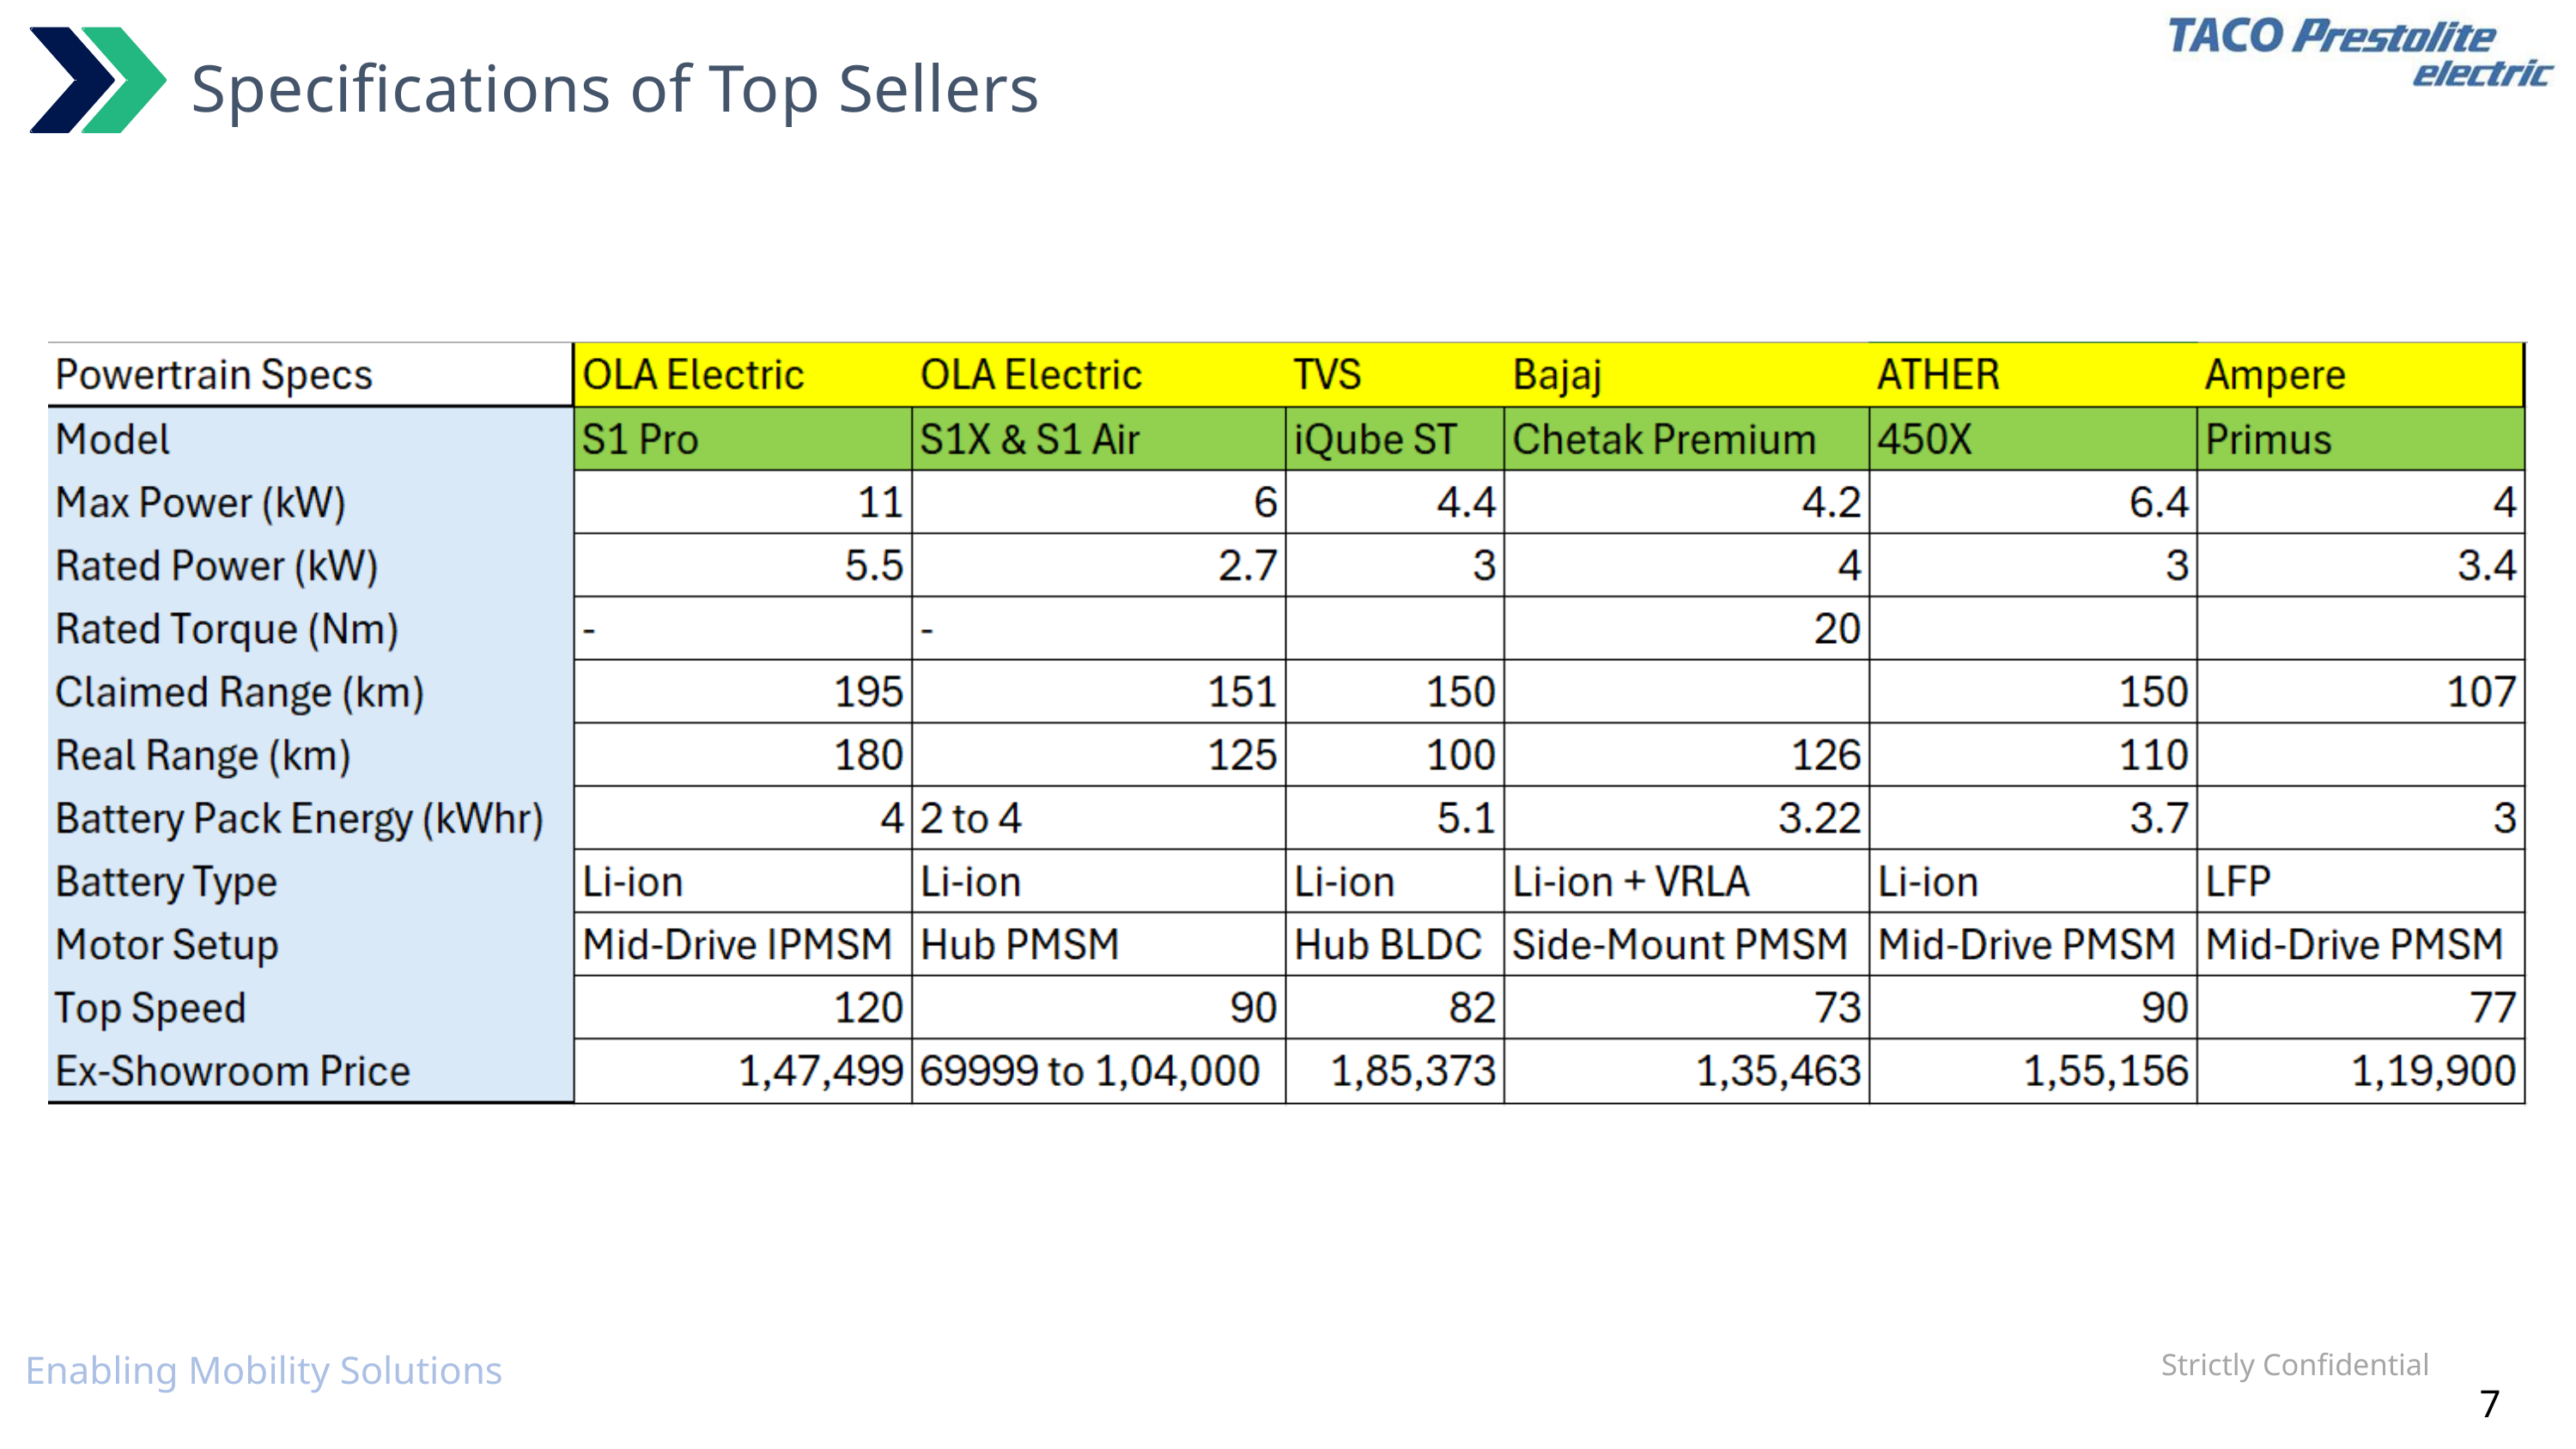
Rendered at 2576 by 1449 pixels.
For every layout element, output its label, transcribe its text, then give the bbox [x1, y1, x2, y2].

text_box [2164, 8, 2561, 87]
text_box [116, 27, 167, 134]
text_box Enabling Mobility Solutions [0, 1350, 504, 1391]
text_box 7 [2454, 1379, 2526, 1425]
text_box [29, 27, 116, 134]
text_box Strictly Confidential [2091, 1349, 2430, 1382]
text_box [48, 342, 2528, 1106]
text_box Specifications of Top Sellers [191, 55, 2022, 125]
